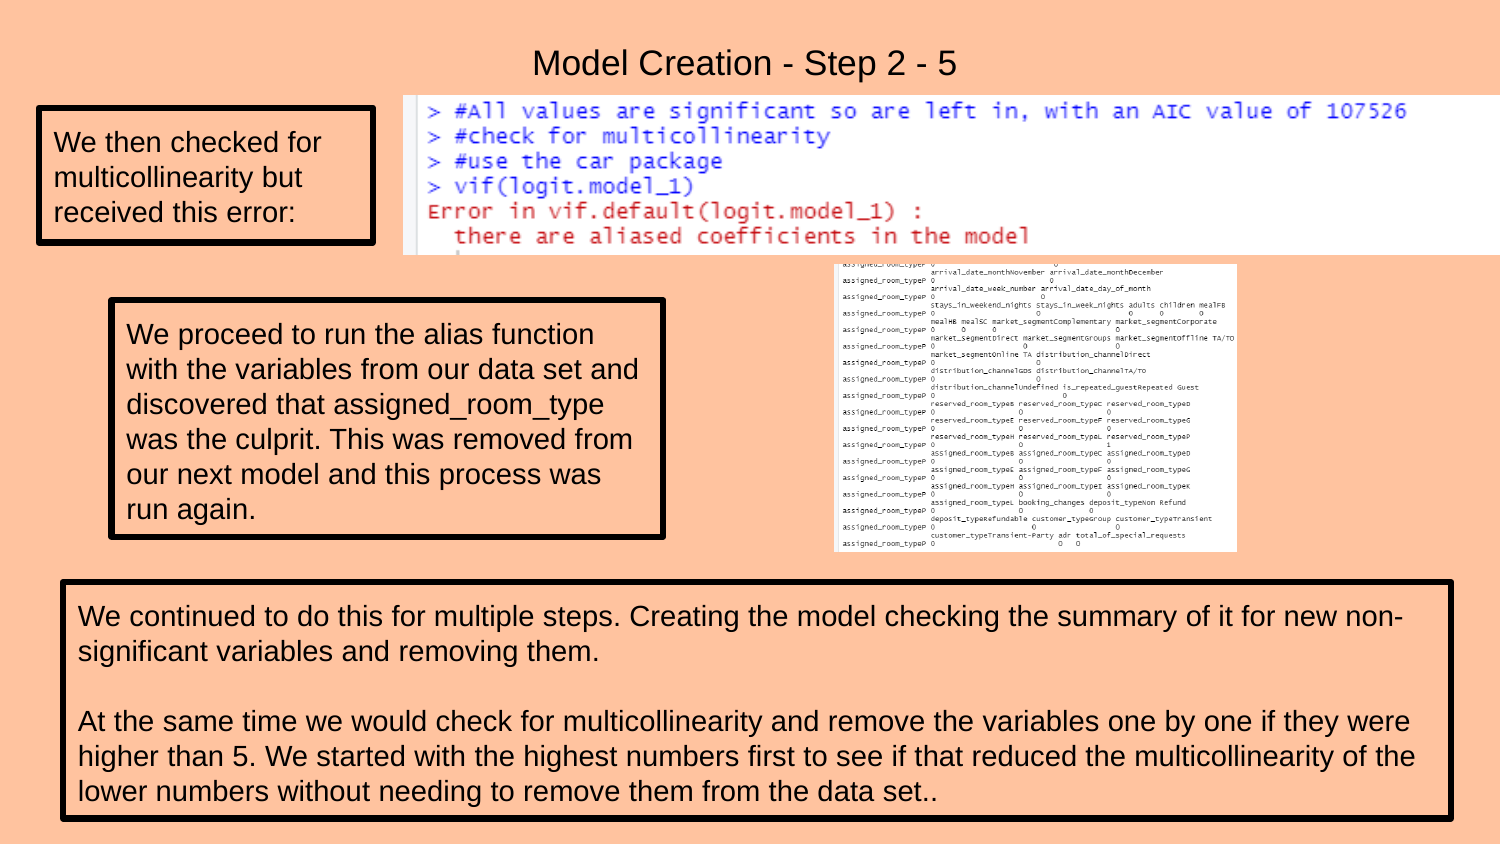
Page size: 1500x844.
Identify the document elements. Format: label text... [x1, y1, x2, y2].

text_box Model Creation - Step 2 - 5 [448, 24, 1042, 94]
text_box We then checked for multicollinearity but received this error: [38, 107, 373, 243]
text_box [62, 364, 404, 582]
picture [833, 264, 1238, 552]
picture [402, 95, 1500, 256]
text_box We continued to do this for multiple steps. Creating the model checking the summary of it for new non-significant variables and removing them. At the same time we would check for multicollinearity and remove the variables one by one if they were higher than 5. We started with the highest numbers first to see if that reduced the multicollinearity of the lower numbers without needing to remove them from the data set.. [62, 582, 1452, 819]
text_box We proceed to run the alias function with the variables from our data set and discovered that assigned_room_type was the culprit. This was removed from our next model and this process was run again. [111, 300, 664, 537]
